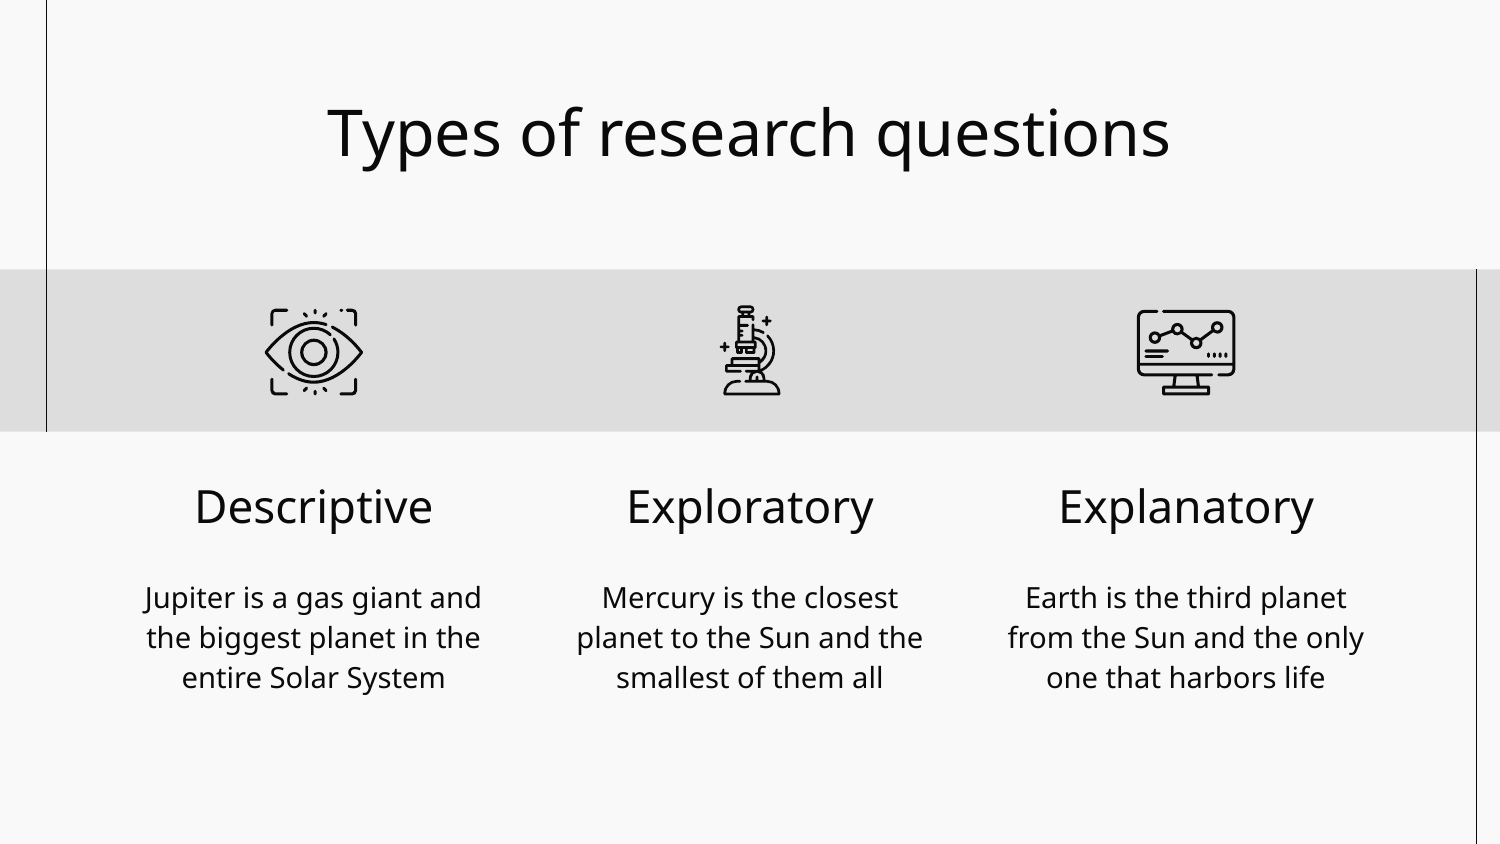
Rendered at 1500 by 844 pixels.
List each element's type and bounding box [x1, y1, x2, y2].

text_box [1136, 309, 1236, 396]
text_box [0, 0, 1500, 844]
text_box [719, 305, 781, 396]
text_box [264, 308, 364, 396]
